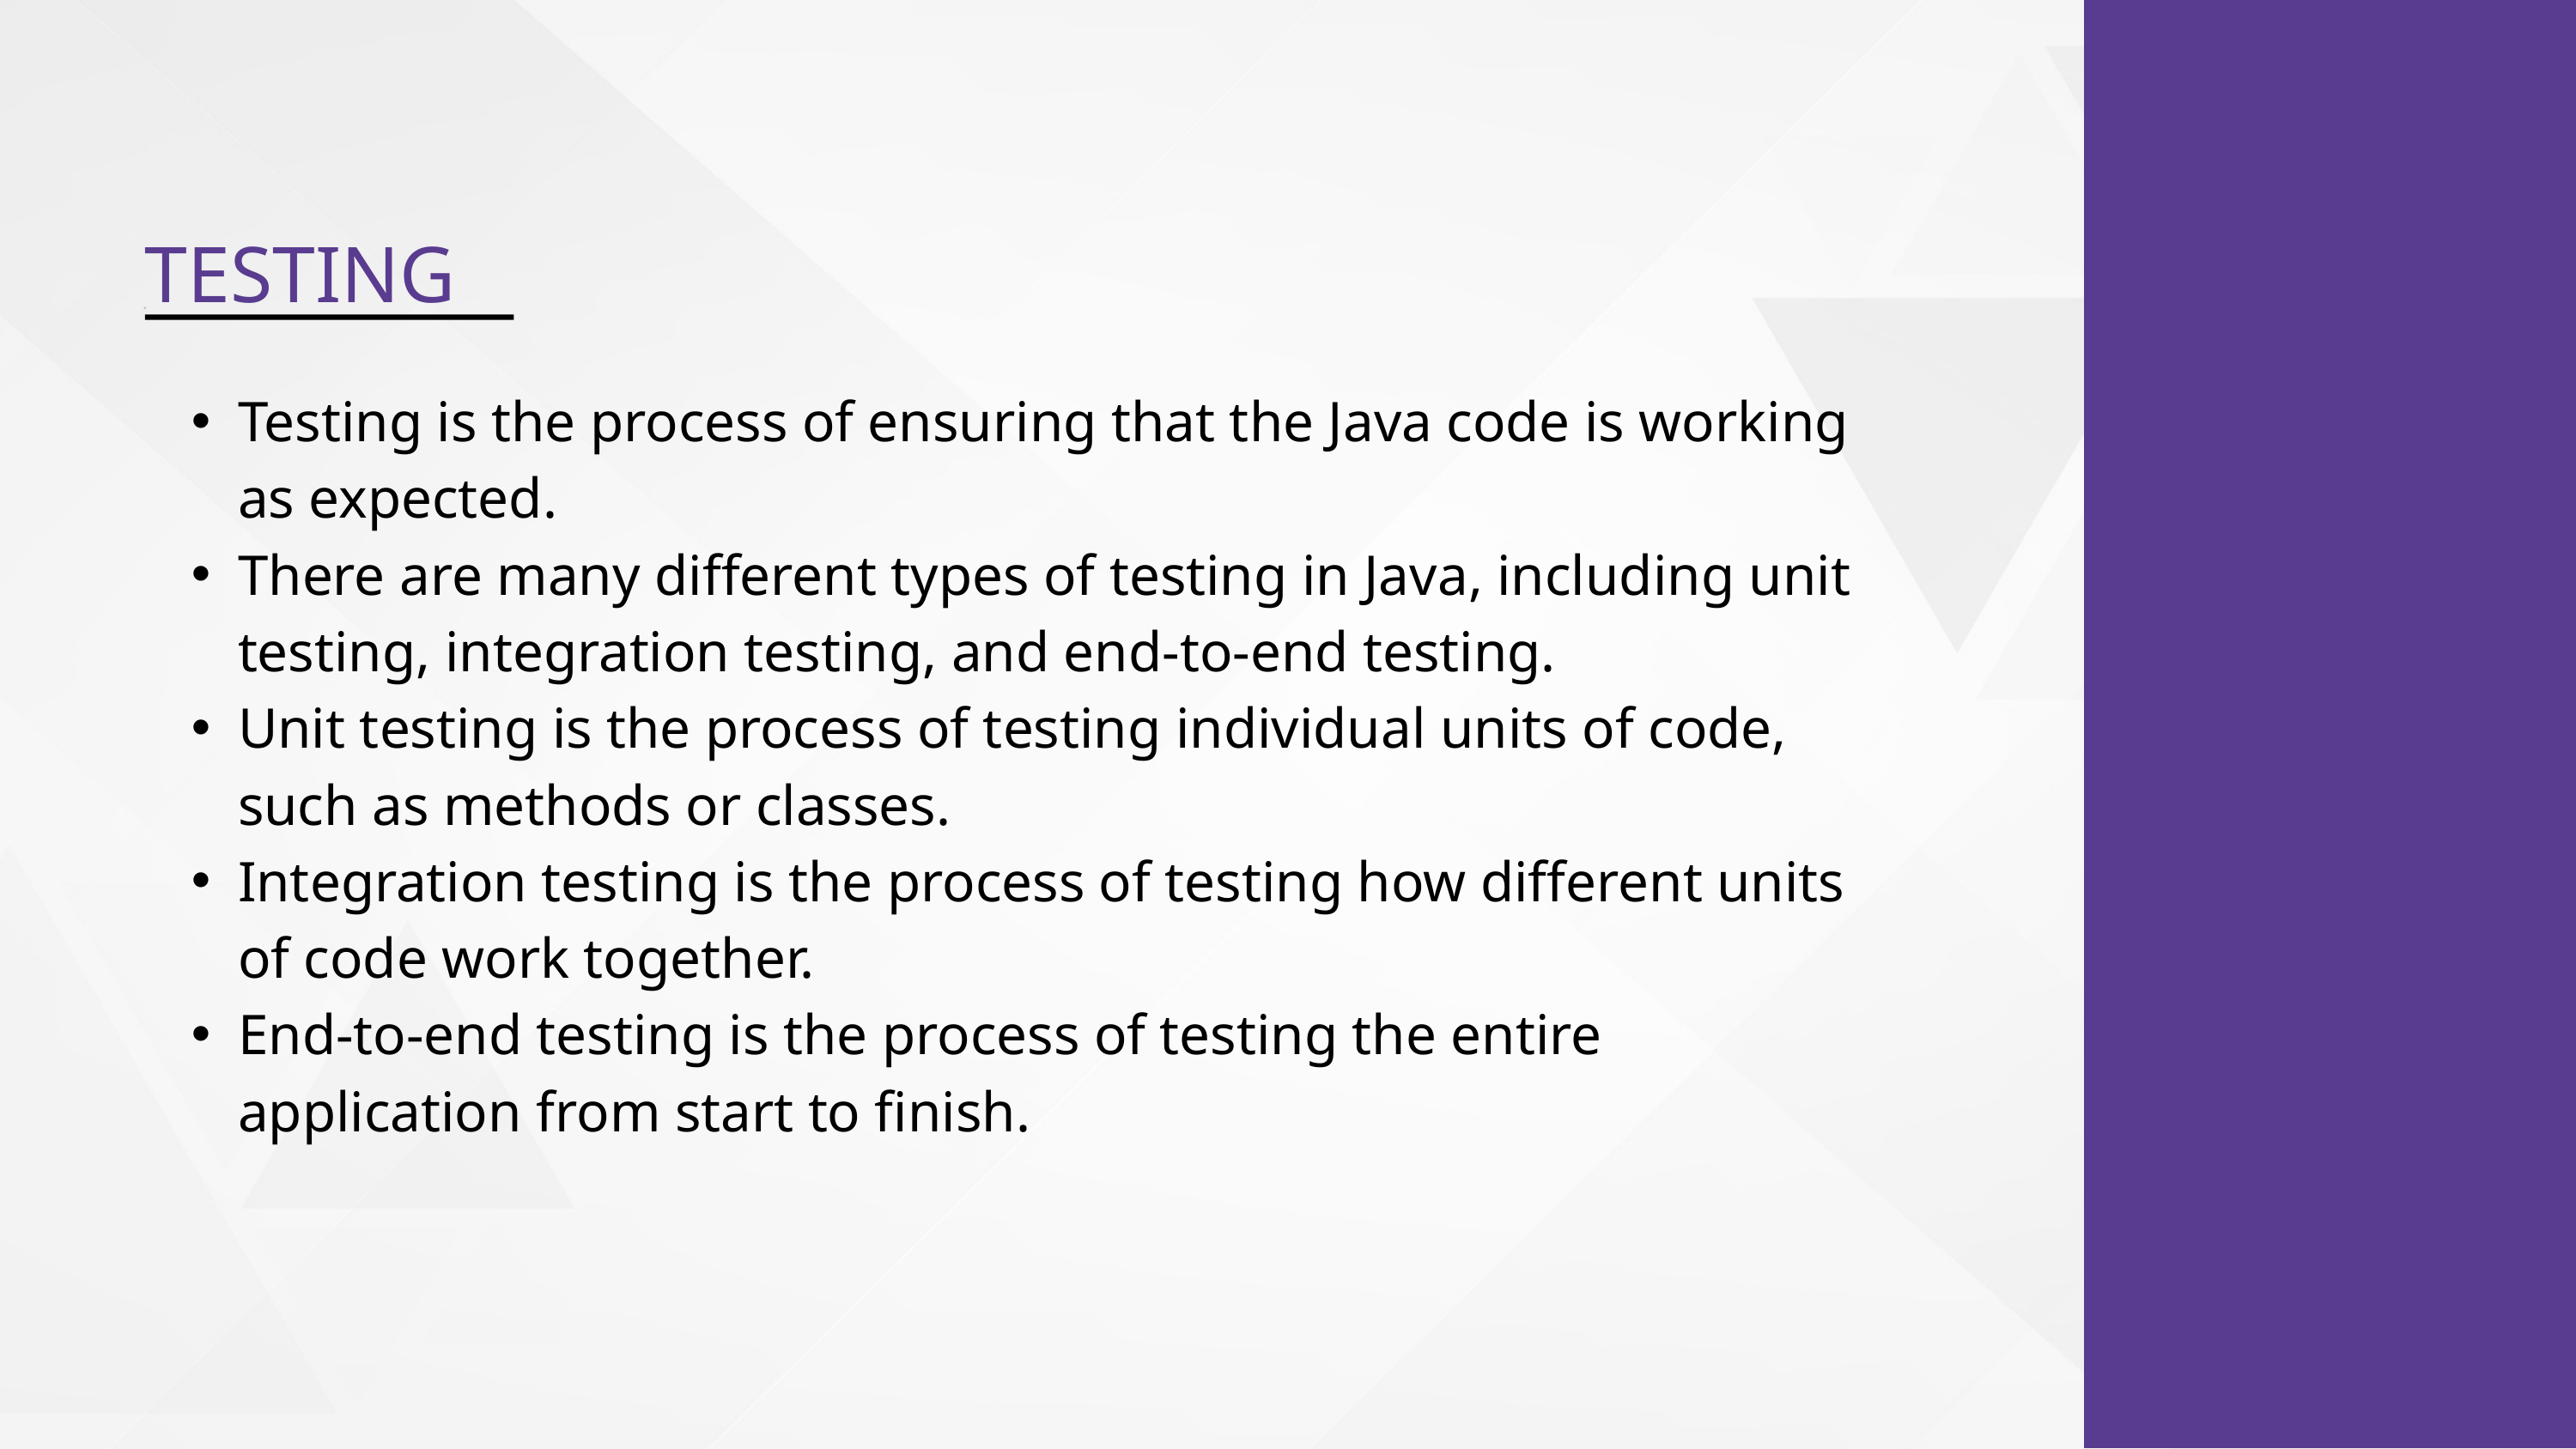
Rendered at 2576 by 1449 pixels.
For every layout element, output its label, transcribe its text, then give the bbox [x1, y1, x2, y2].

text_box TESTING [144, 210, 843, 318]
text_box [0, 0, 2083, 1449]
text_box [2083, 0, 2576, 1449]
text_box Testing is the process of ensuring that the Java code is working as expected. There are many different types of testing in Java, including unit testing, integration testing, and end-to-end testing. Unit testing is the process of testing individual units of code, such as methods or classes. Integration testing is the process of testing how different units of code work together. End-to-end testing is the process of testing the entire application from start to finish. [144, 376, 1891, 1220]
